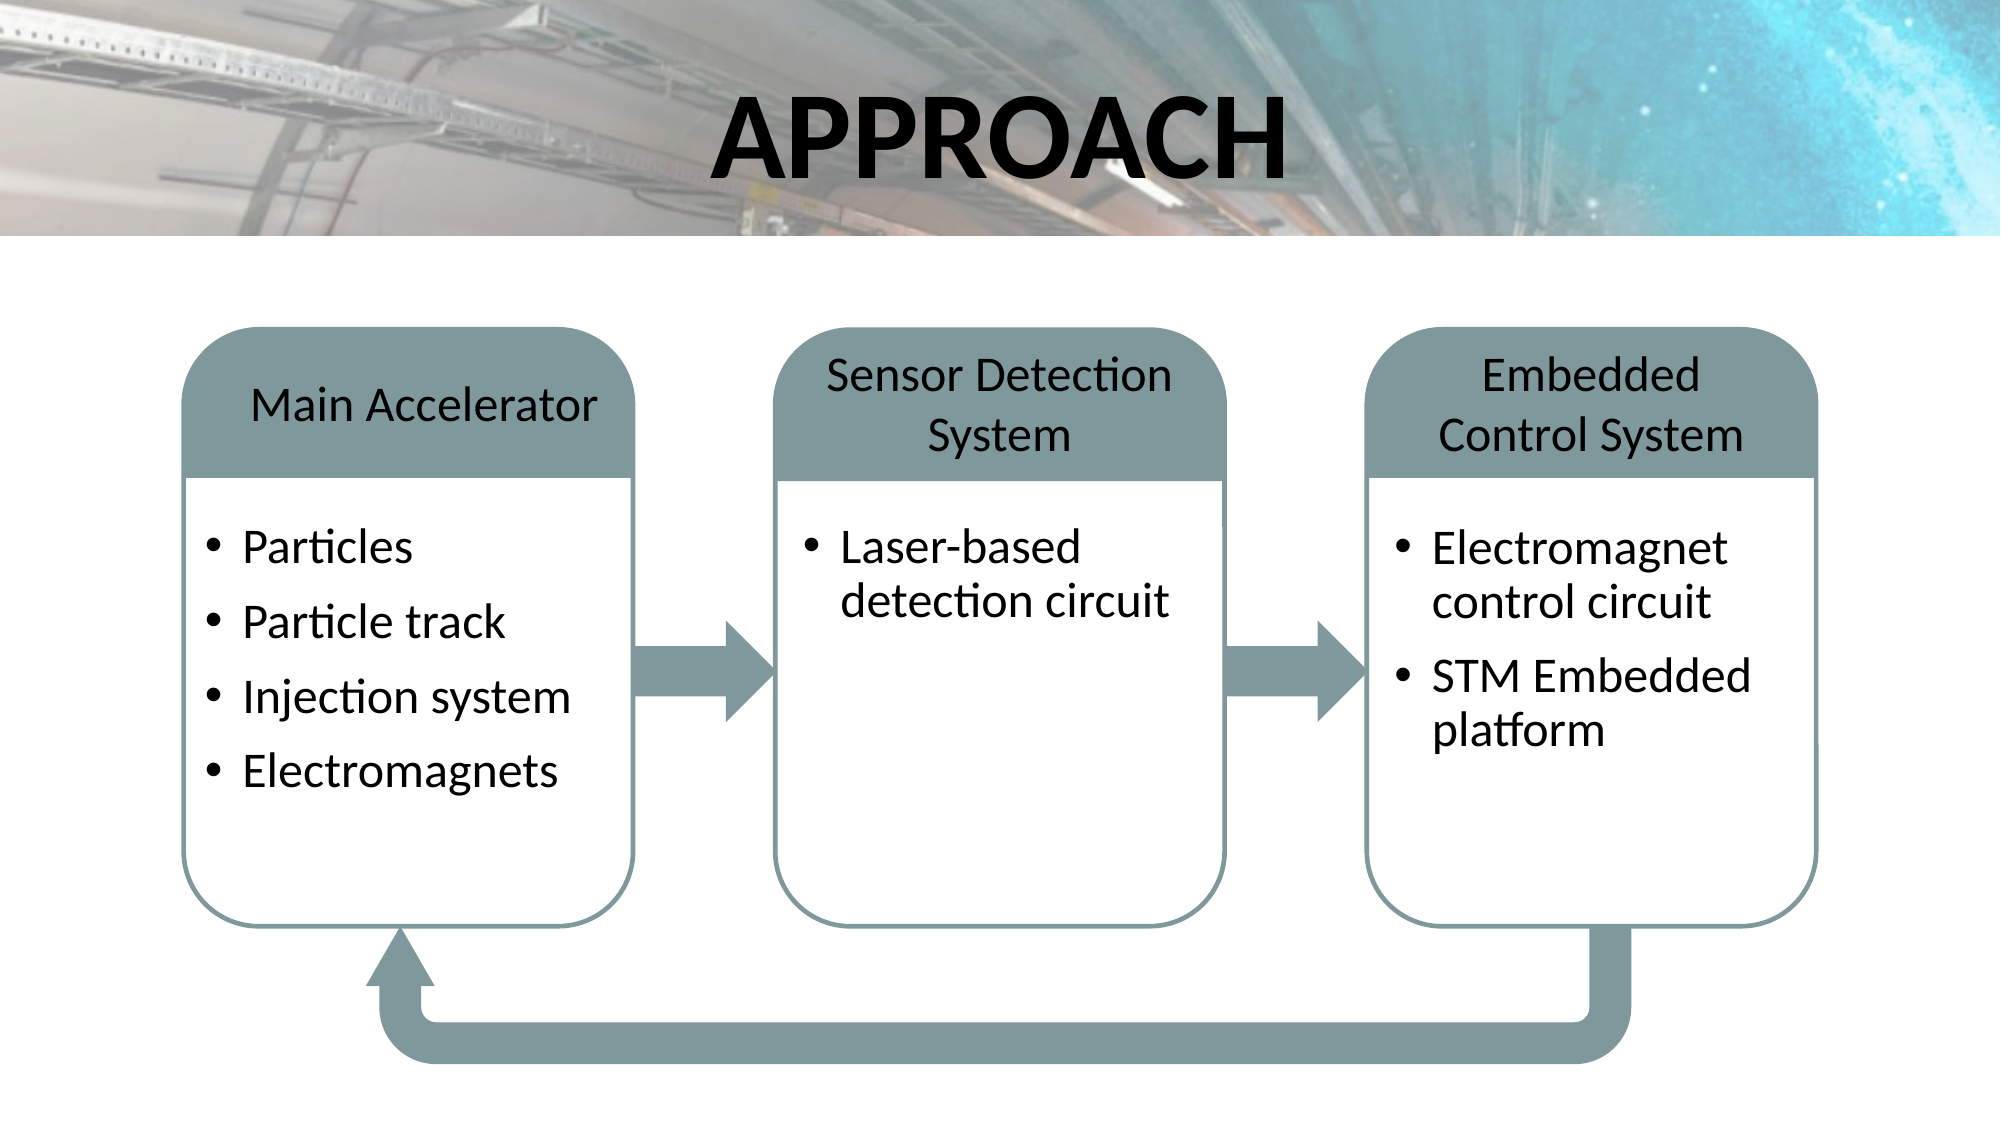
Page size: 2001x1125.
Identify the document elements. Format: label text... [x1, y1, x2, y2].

text_box [1365, 337, 1818, 479]
text_box [182, 479, 635, 903]
text_box [363, 924, 1633, 1066]
text_box [1365, 479, 1818, 895]
text_box Particles Particle track Injection system Electromagnets [189, 512, 614, 927]
text_box [774, 483, 1226, 895]
text_box [1408, 325, 1775, 334]
text_box Electromagnet control circuit STM Embedded platform [1379, 513, 1804, 927]
text_box Sensor Detection System [810, 334, 1190, 469]
text_box [774, 340, 1226, 483]
text_box Embedded Control System [1402, 334, 1781, 469]
text_box Main Accelerator [235, 364, 614, 440]
text_box Laser-based detection circuit [787, 512, 1212, 927]
picture [0, 0, 2000, 237]
text_box [632, 620, 777, 723]
text_box [823, 329, 1177, 334]
text_box [1223, 620, 1369, 723]
text_box [182, 325, 635, 479]
